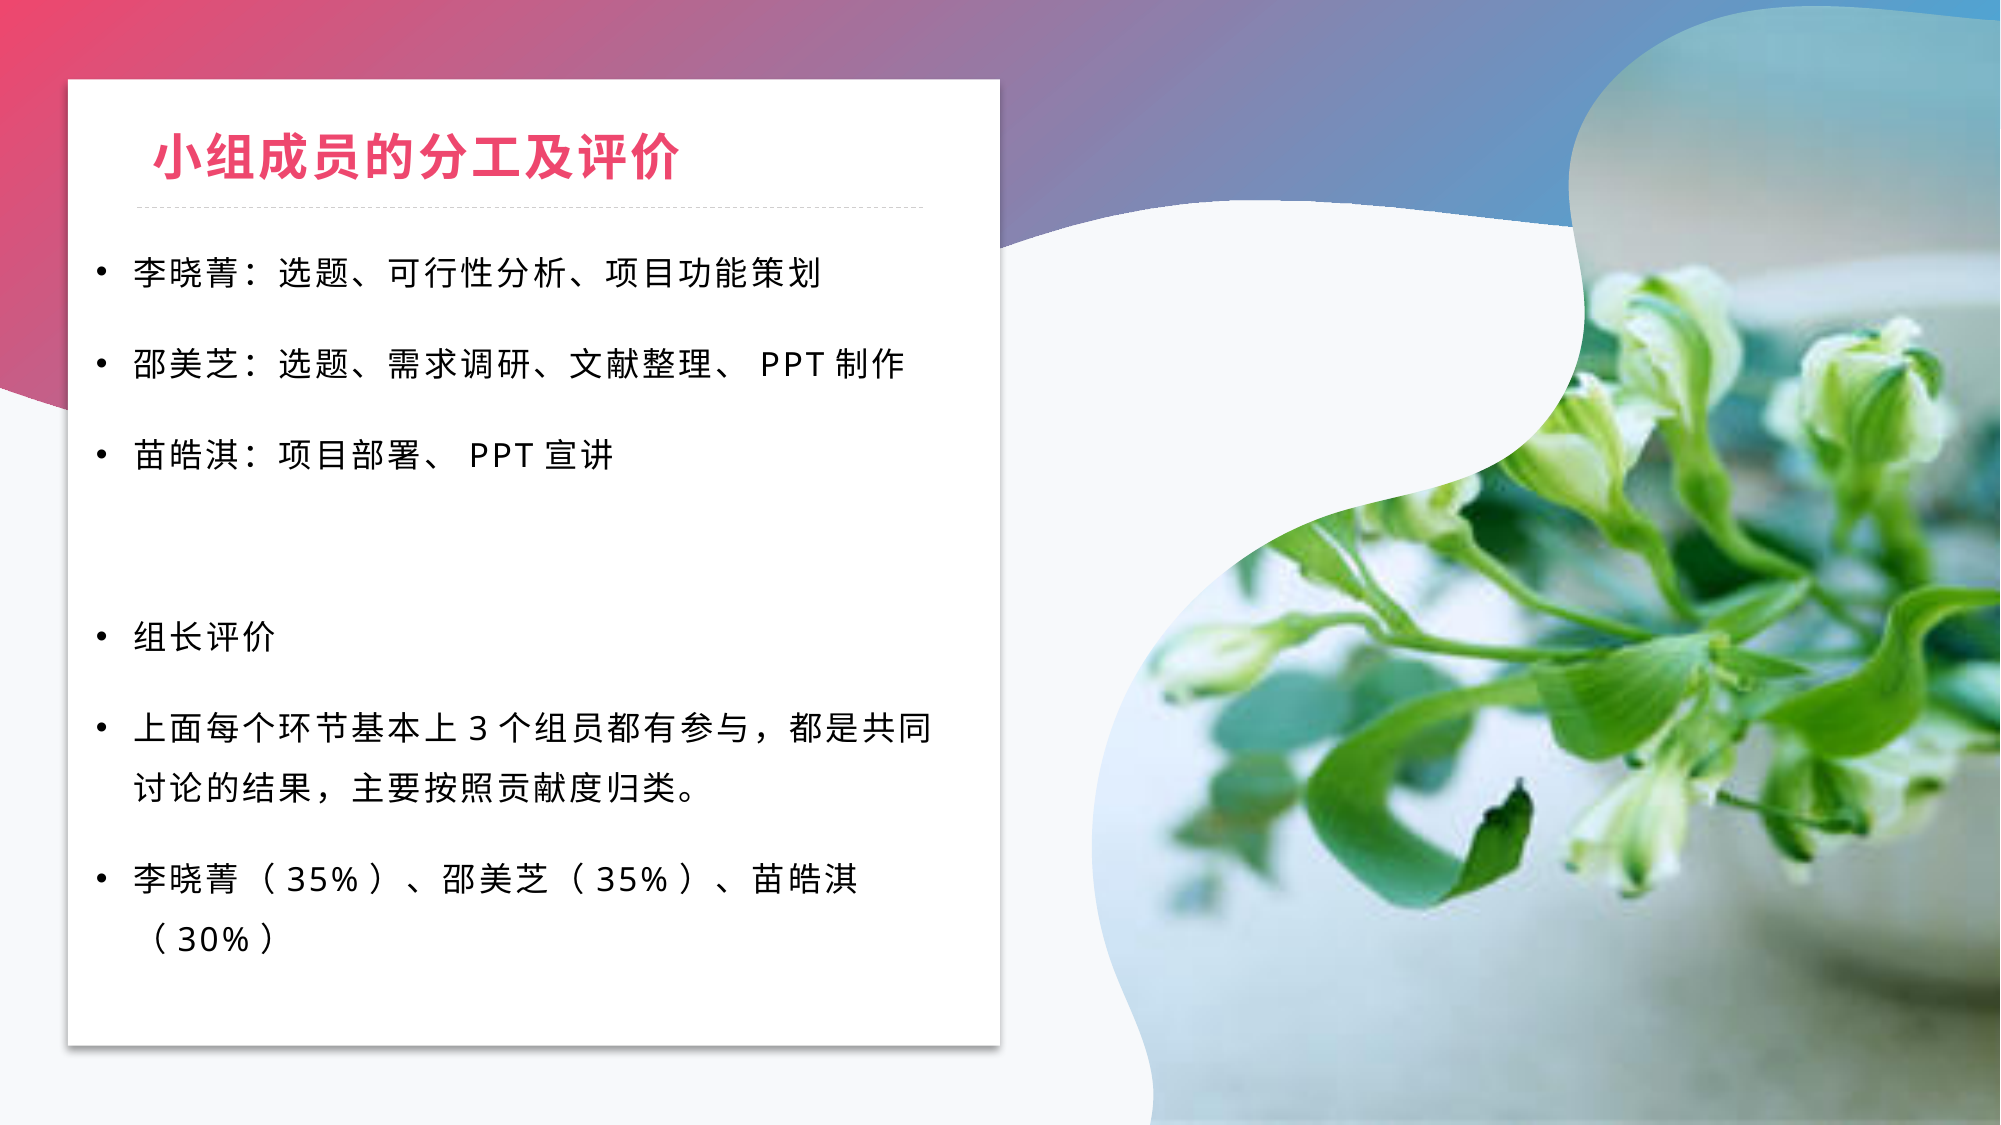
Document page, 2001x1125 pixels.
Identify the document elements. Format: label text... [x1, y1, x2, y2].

title 小组成员的分工及评价 [137, 111, 924, 208]
list 李晓菁：选题、可行性分析、项目功能策划 邵美芝：选题、需求调研、文献整理、PPT制作 苗皓淇：项目部署、PPT宣讲 组长评价 上面每个环节基本上3个组员都有参与，都是共同讨论的结果，主要按照贡献度归类。 李晓菁（35%）、邵美芝（35%）、苗皓淇（30%） [80, 224, 972, 1014]
picture [1091, 6, 2000, 1125]
